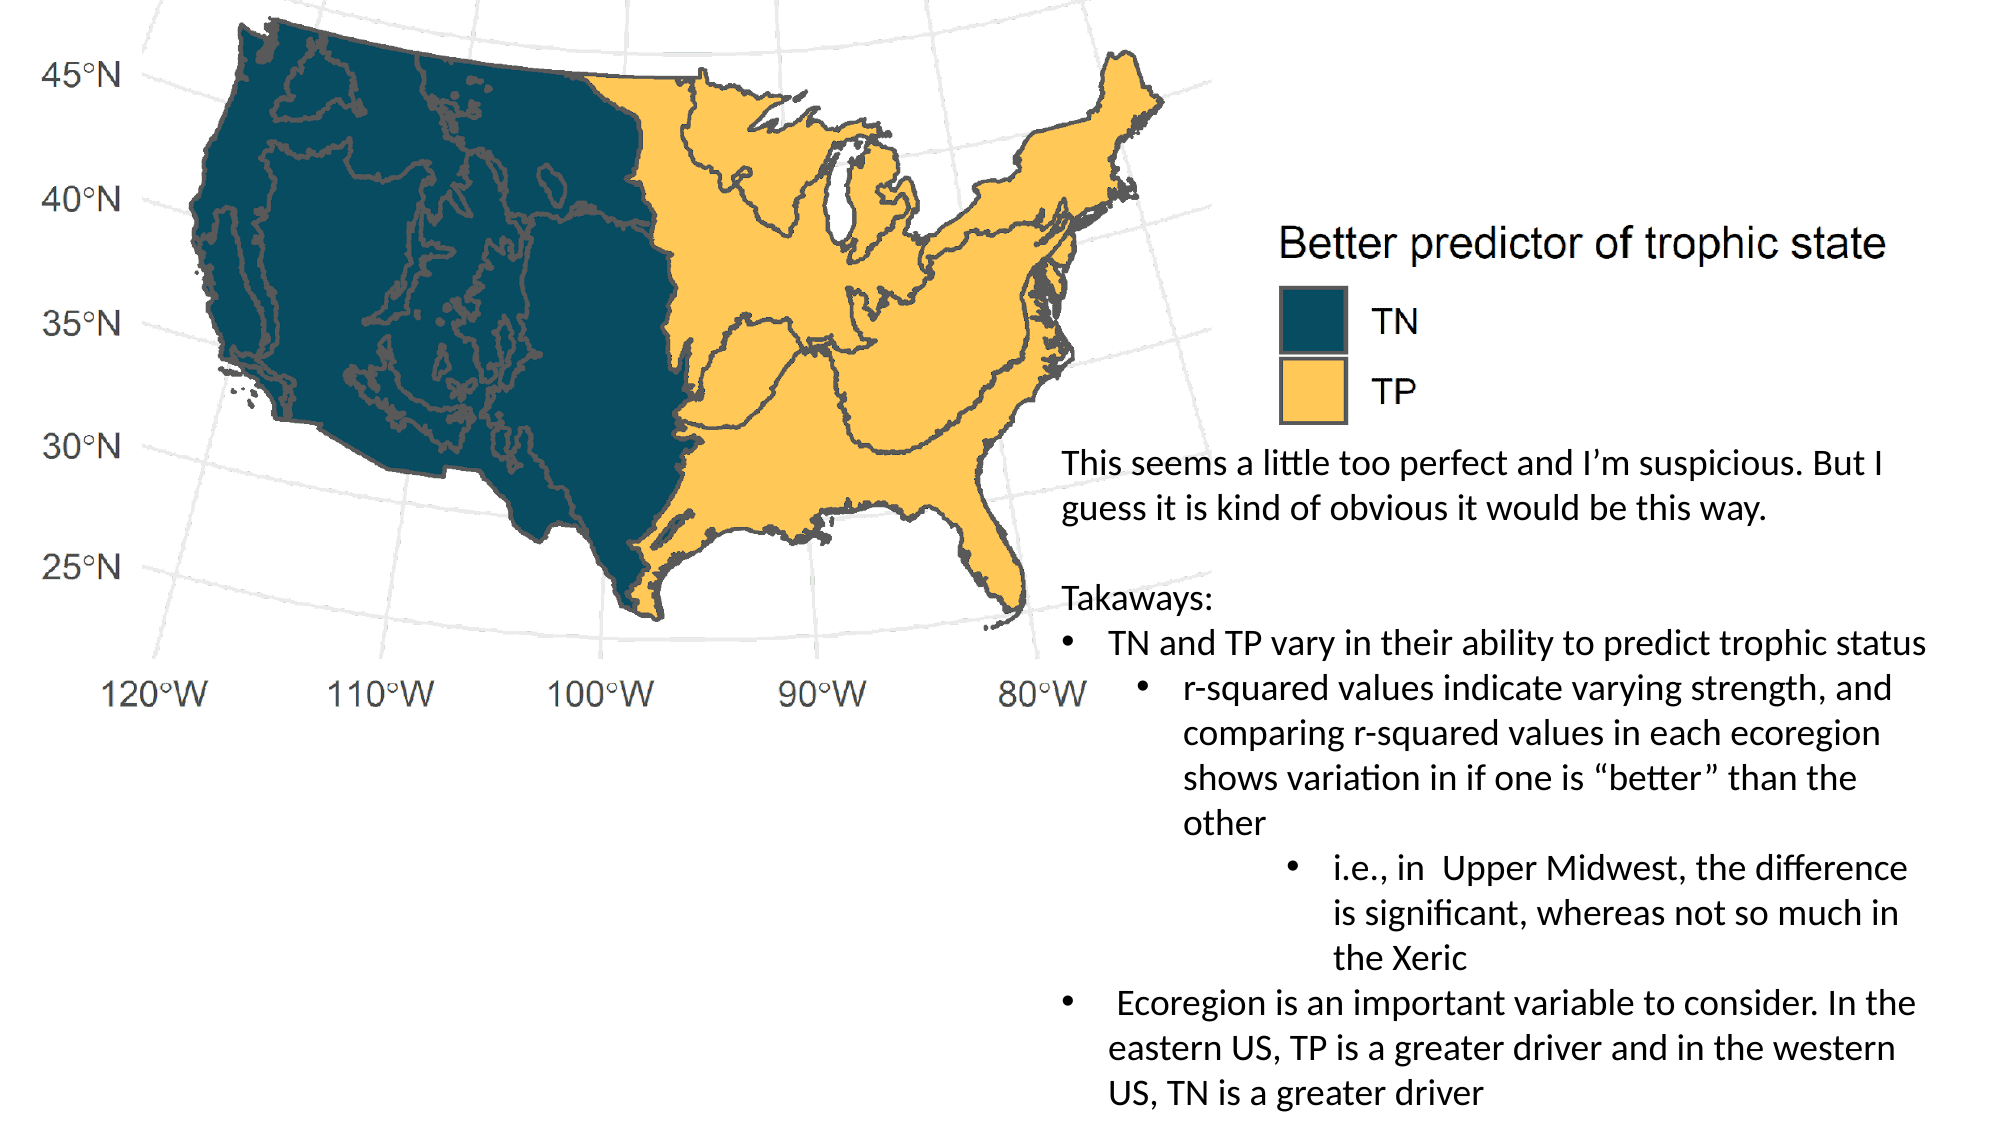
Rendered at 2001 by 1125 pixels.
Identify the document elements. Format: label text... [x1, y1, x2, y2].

text_box This seems a little too perfect and I’m suspicious. But I guess it is kind of obvious it would be this way. Takaways: TN and TP vary in their ability to predict trophic status r-squared values indicate varying strength, and comparing r-squared values in each ecoregion shows variation in if one is “better” than the other i.e., in Upper Midwest, the difference is significant, whereas not so much in the Xeric Ecoregion is an important variable to consider. In the eastern US, TP is a greater driver and in the western US, TN is a greater driver [1046, 430, 1949, 1121]
picture [18, 0, 1932, 1013]
